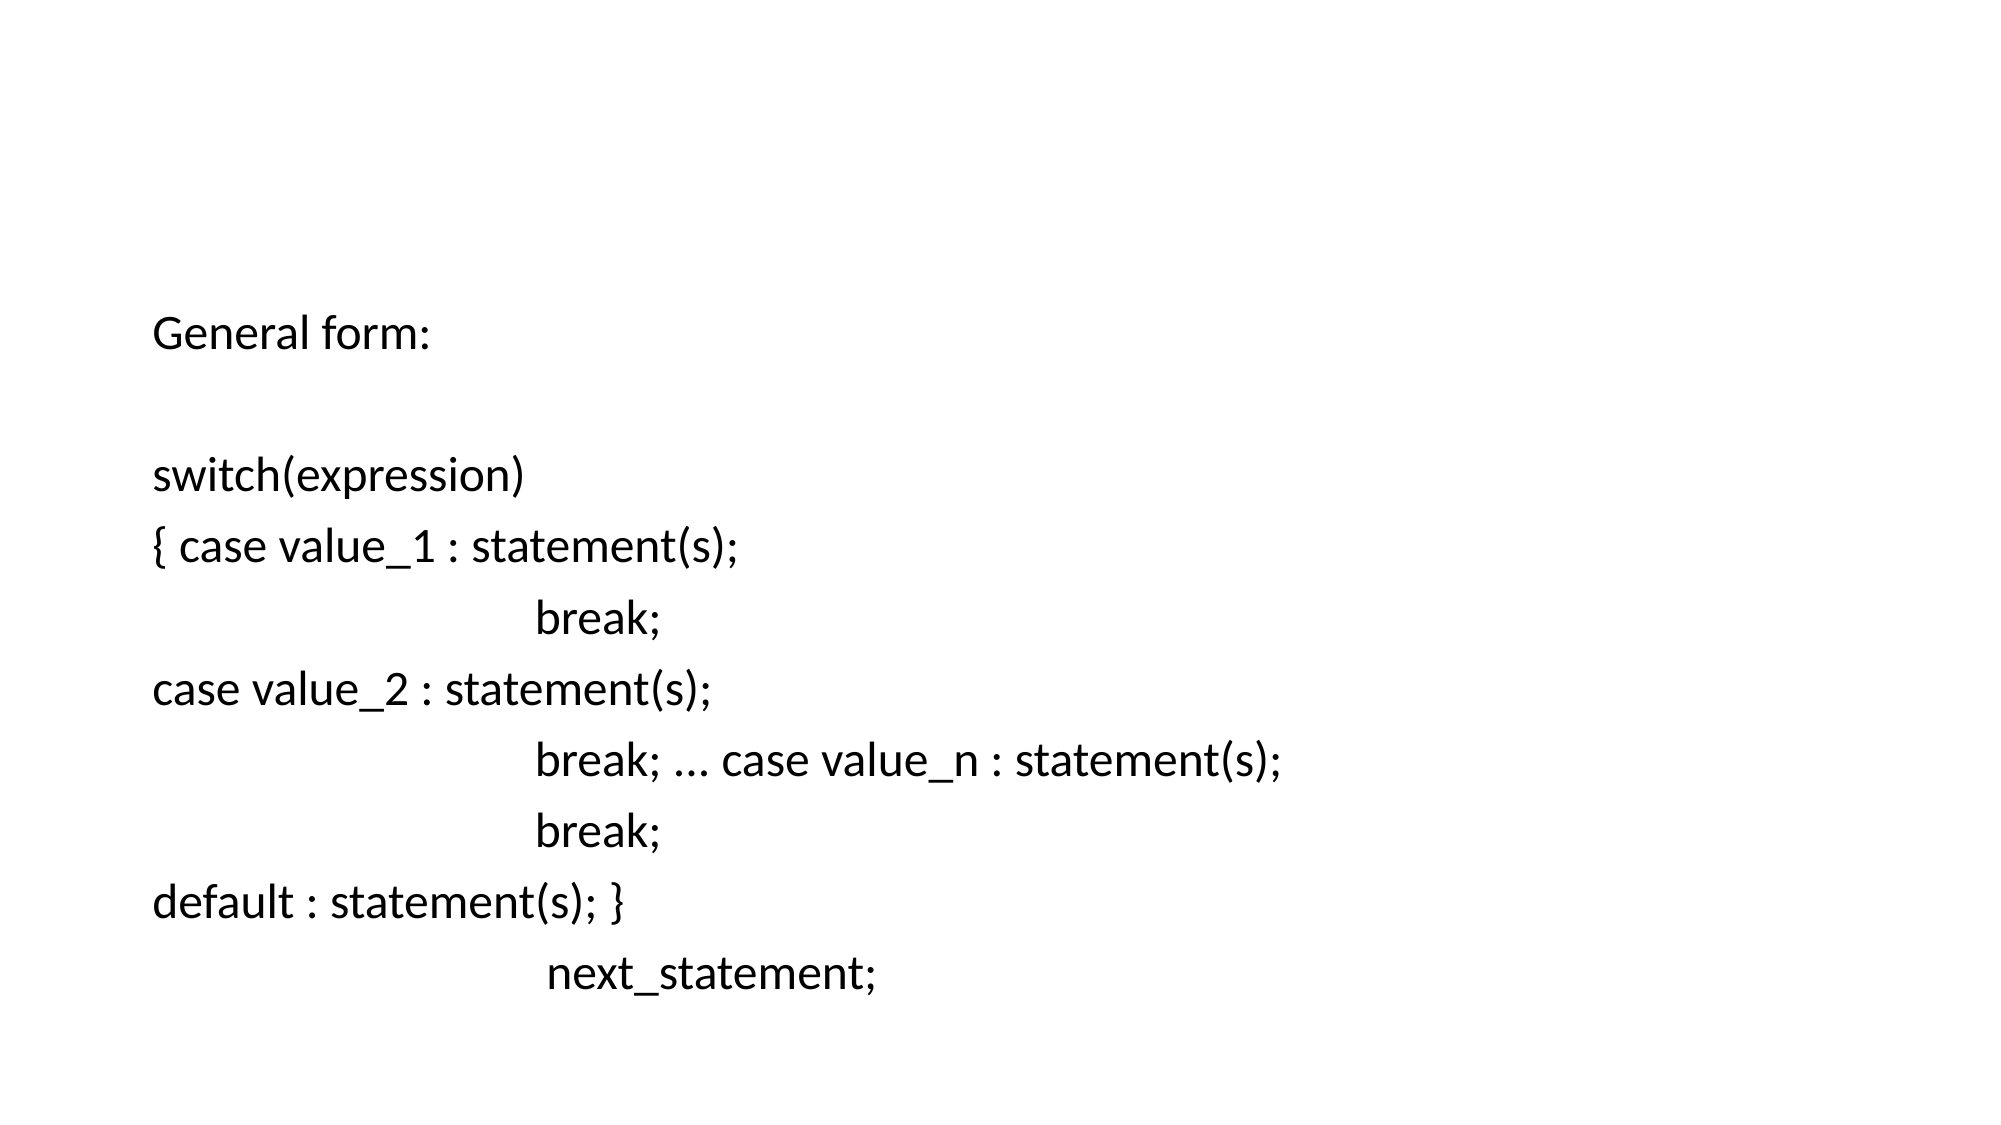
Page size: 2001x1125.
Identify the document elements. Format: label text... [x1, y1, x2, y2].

list General form: switch(expression) { case value_1 : statement(s); break; case value_2 : statement(s); break; ... case value_n : statement(s); break; default : statement(s); } next_statement; [137, 299, 1863, 1014]
